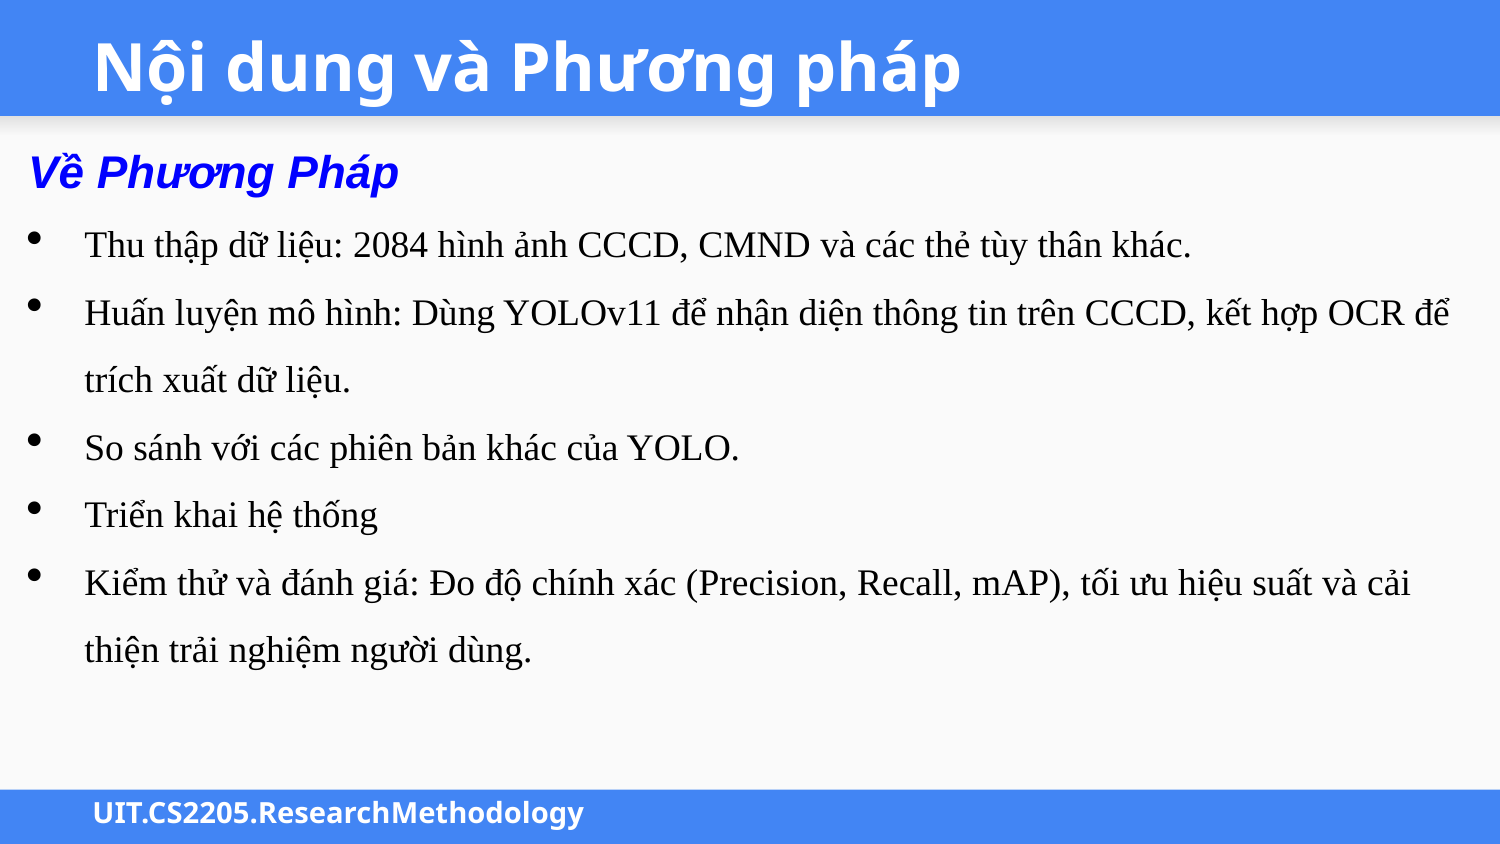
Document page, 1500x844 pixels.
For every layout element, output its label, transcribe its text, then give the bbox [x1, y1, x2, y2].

title Nội dung và Phương pháp [77, 9, 1427, 119]
list Về Phương Pháp Thu thập dữ liệu: 2084 hình ảnh CCCD, CMND và các thẻ tùy thân khác. Huấn luyện mô hình: Dùng YOLOv11 để nhận diện thông tin trên CCCD, kết hợp OCR để trích xuất dữ liệu. So sánh với các phiên bản khác của YOLO. Triển khai hệ thống Kiểm thử và đánh giá: Đo độ chính xác (Precision, Recall, mAP), tối ưu hiệu suất và cải thiện trải nghiệm người dùng. [13, 119, 1487, 761]
